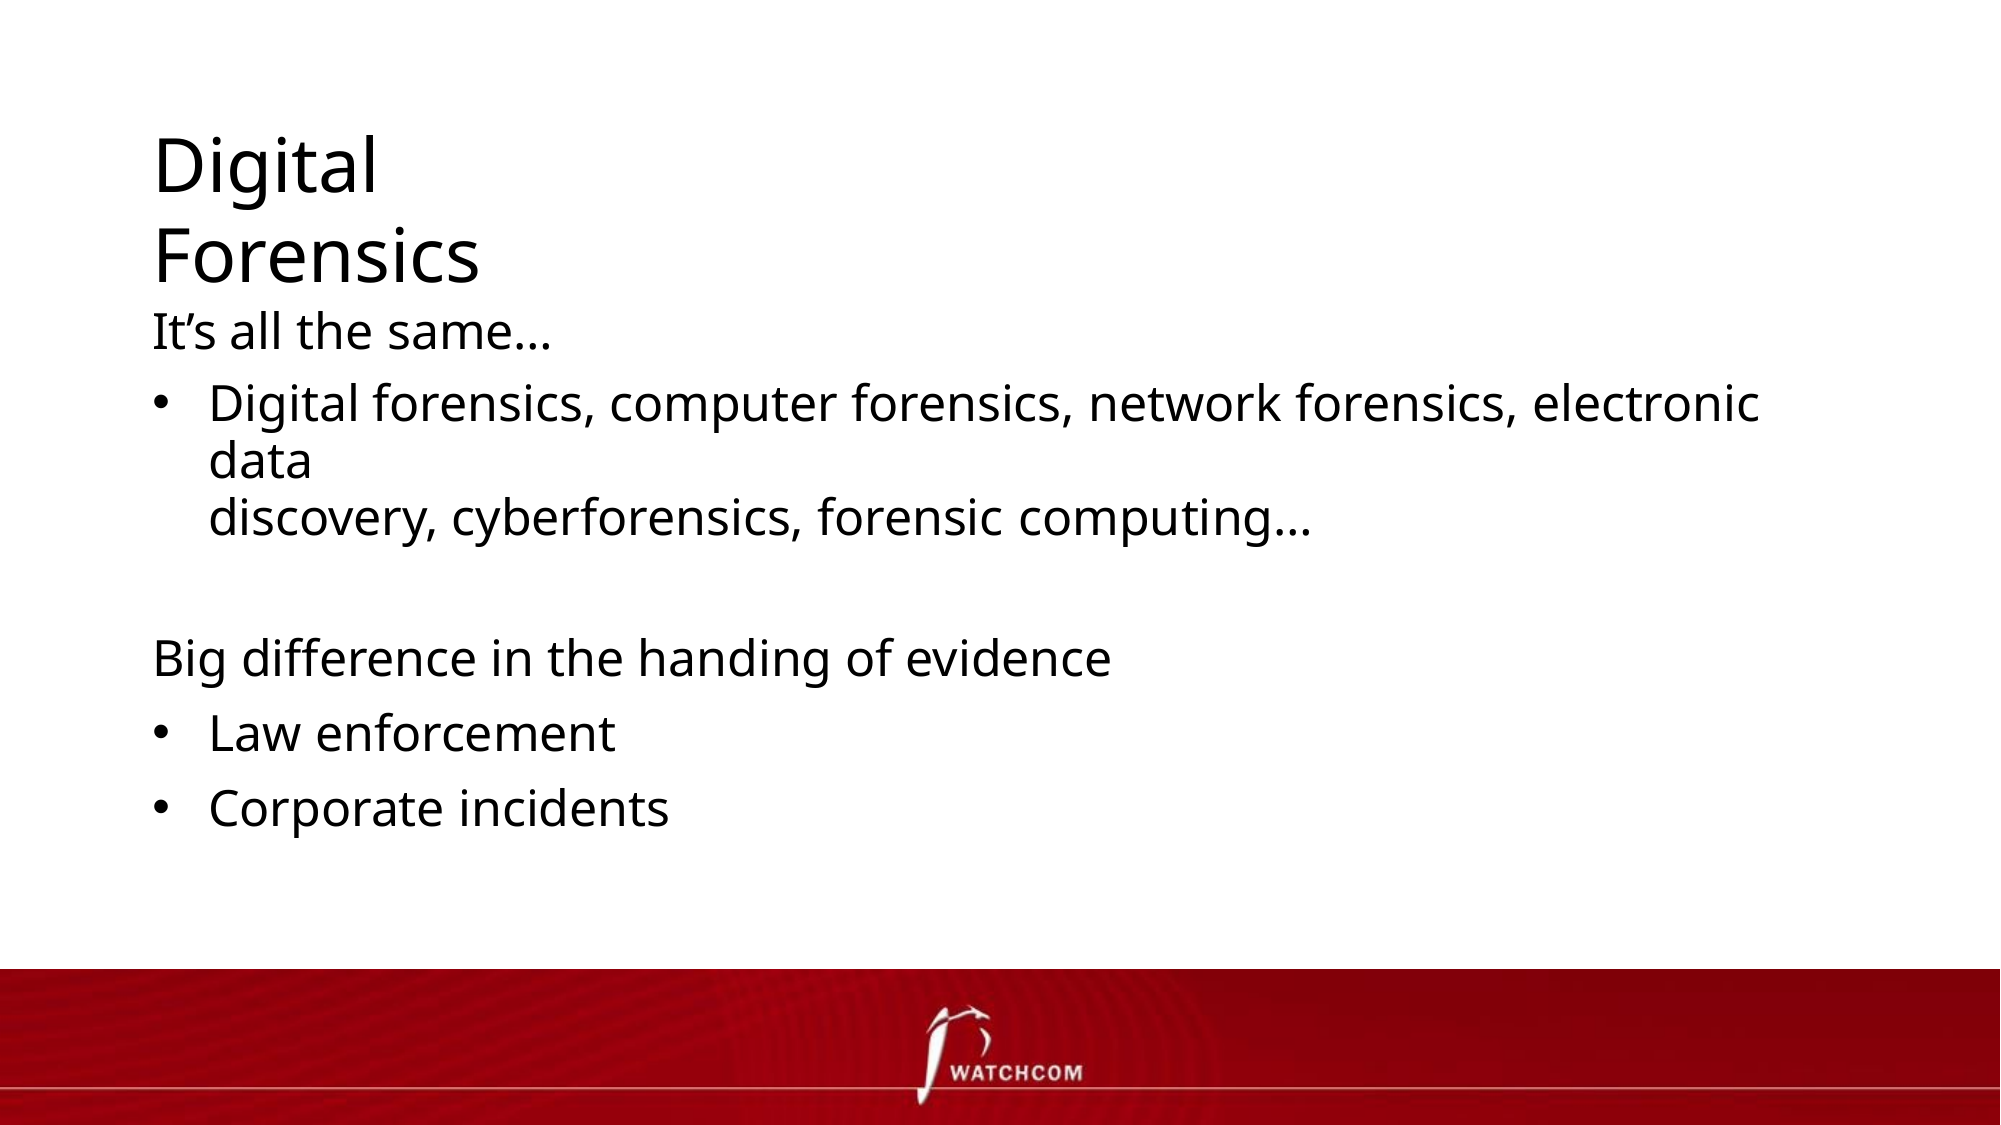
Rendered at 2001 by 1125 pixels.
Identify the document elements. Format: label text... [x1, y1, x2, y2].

text_box It’s all the same… Digital forensics, computer forensics, network forensics, electronic data discovery, cyberforensics, forensic computing… Big difference in the handing of evidence Law enforcement Corporate incidents [150, 282, 1770, 837]
picture [0, 969, 2000, 1125]
title Digital Forensics [150, 115, 695, 282]
